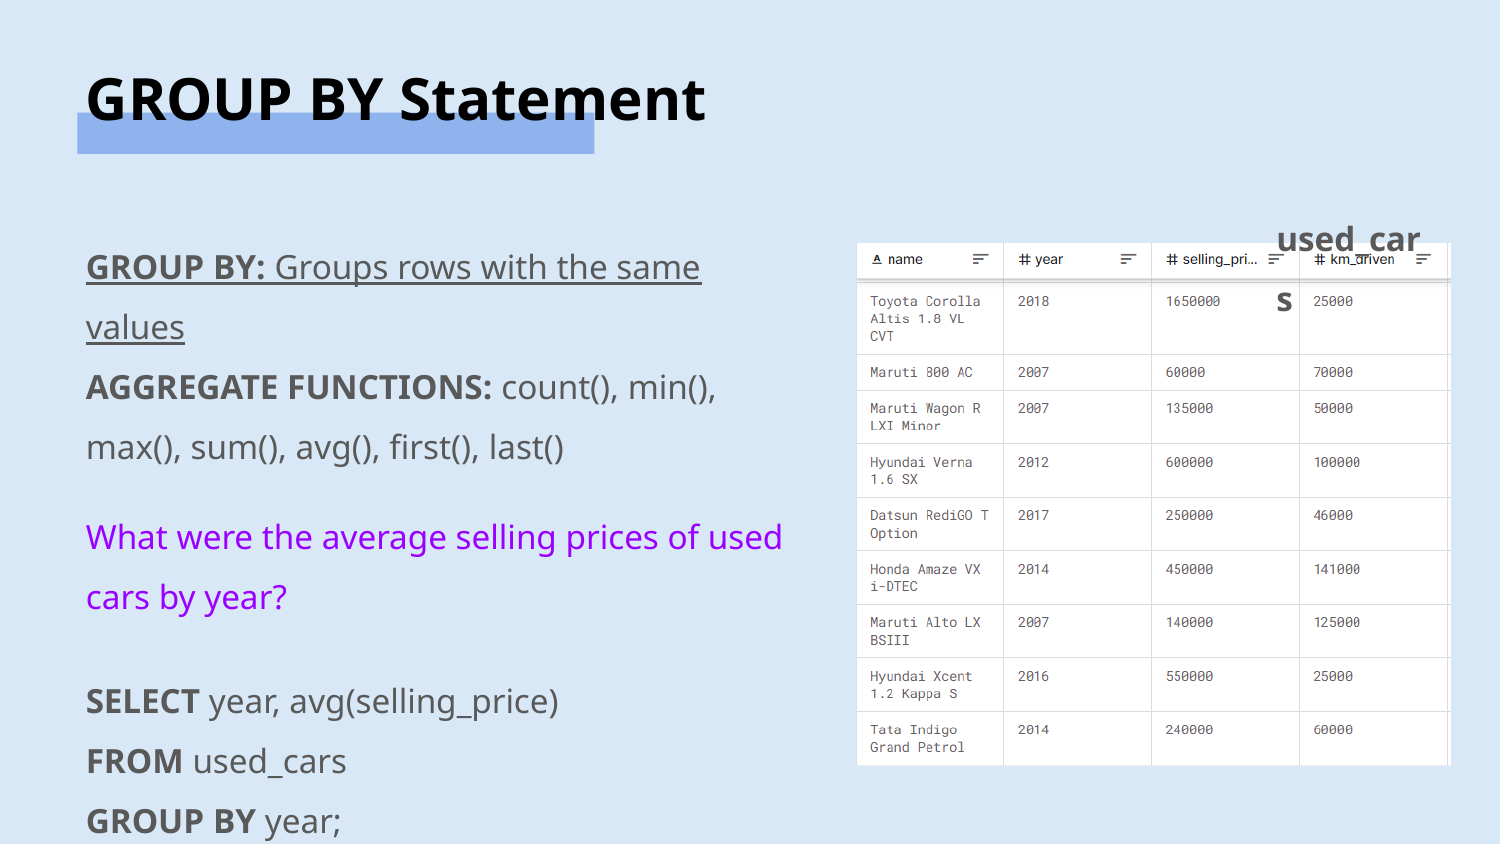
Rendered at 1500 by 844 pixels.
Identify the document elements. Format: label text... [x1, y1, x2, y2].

text_box [77, 113, 595, 154]
picture [856, 242, 1452, 766]
list GROUP BY: Groups rows with the same values AGGREGATE FUNCTIONS: count(), min(), max(), sum(), avg(), first(), last() What were the average selling prices of used cars by year? SELECT year, avg(selling_price) FROM used_cars GROUP BY year; [70, 211, 804, 443]
text_box used_cars [1261, 182, 1451, 242]
title GROUP BY Statement [70, 46, 795, 113]
